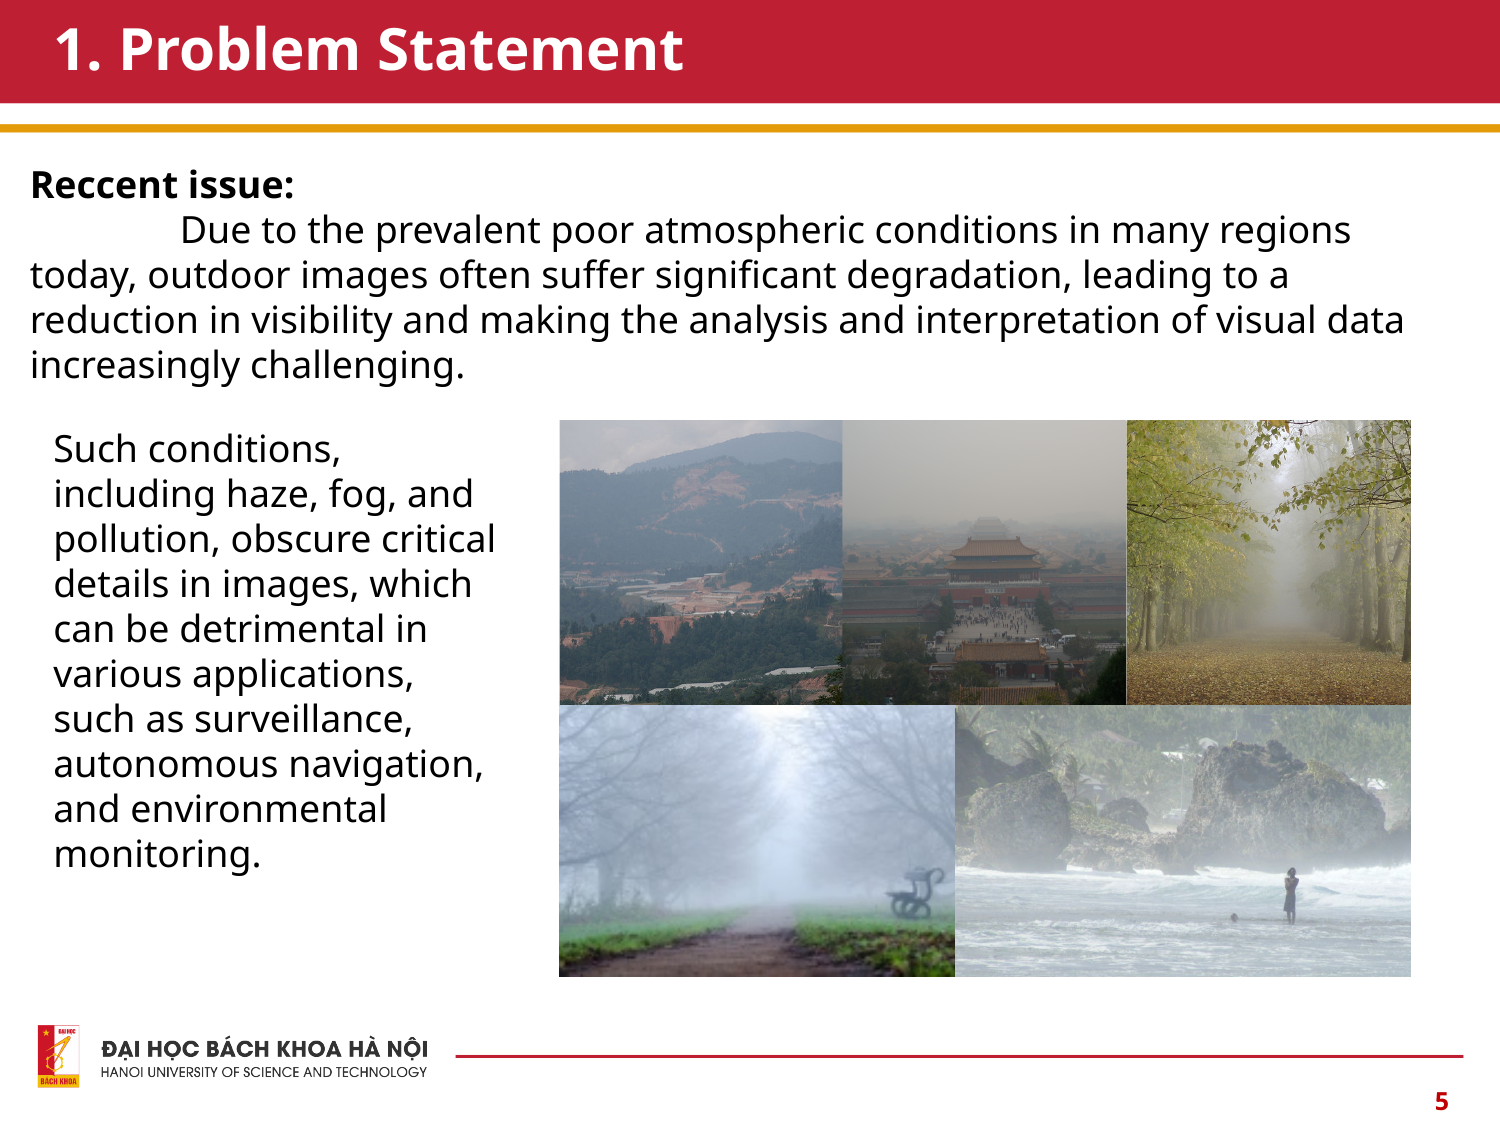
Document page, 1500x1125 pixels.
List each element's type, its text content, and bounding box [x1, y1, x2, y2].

title 1. Problem Statement [38, 12, 1462, 87]
picture [0, 0, 1500, 1125]
text_box Such conditions, including haze, fog, and pollution, obscure critical details in images, which can be detrimental in various applications, such as surveillance, autonomous navigation, and environmental monitoring. [38, 417, 515, 883]
text_box Reccent issue: Due to the prevalent poor atmospheric conditions in many regions today, outdoor images often suffer significant degradation, leading to a reduction in visibility and making the analysis and interpretation of visual data increasingly challenging. [15, 153, 1462, 394]
slide_number 5 [1126, 1078, 1464, 1125]
